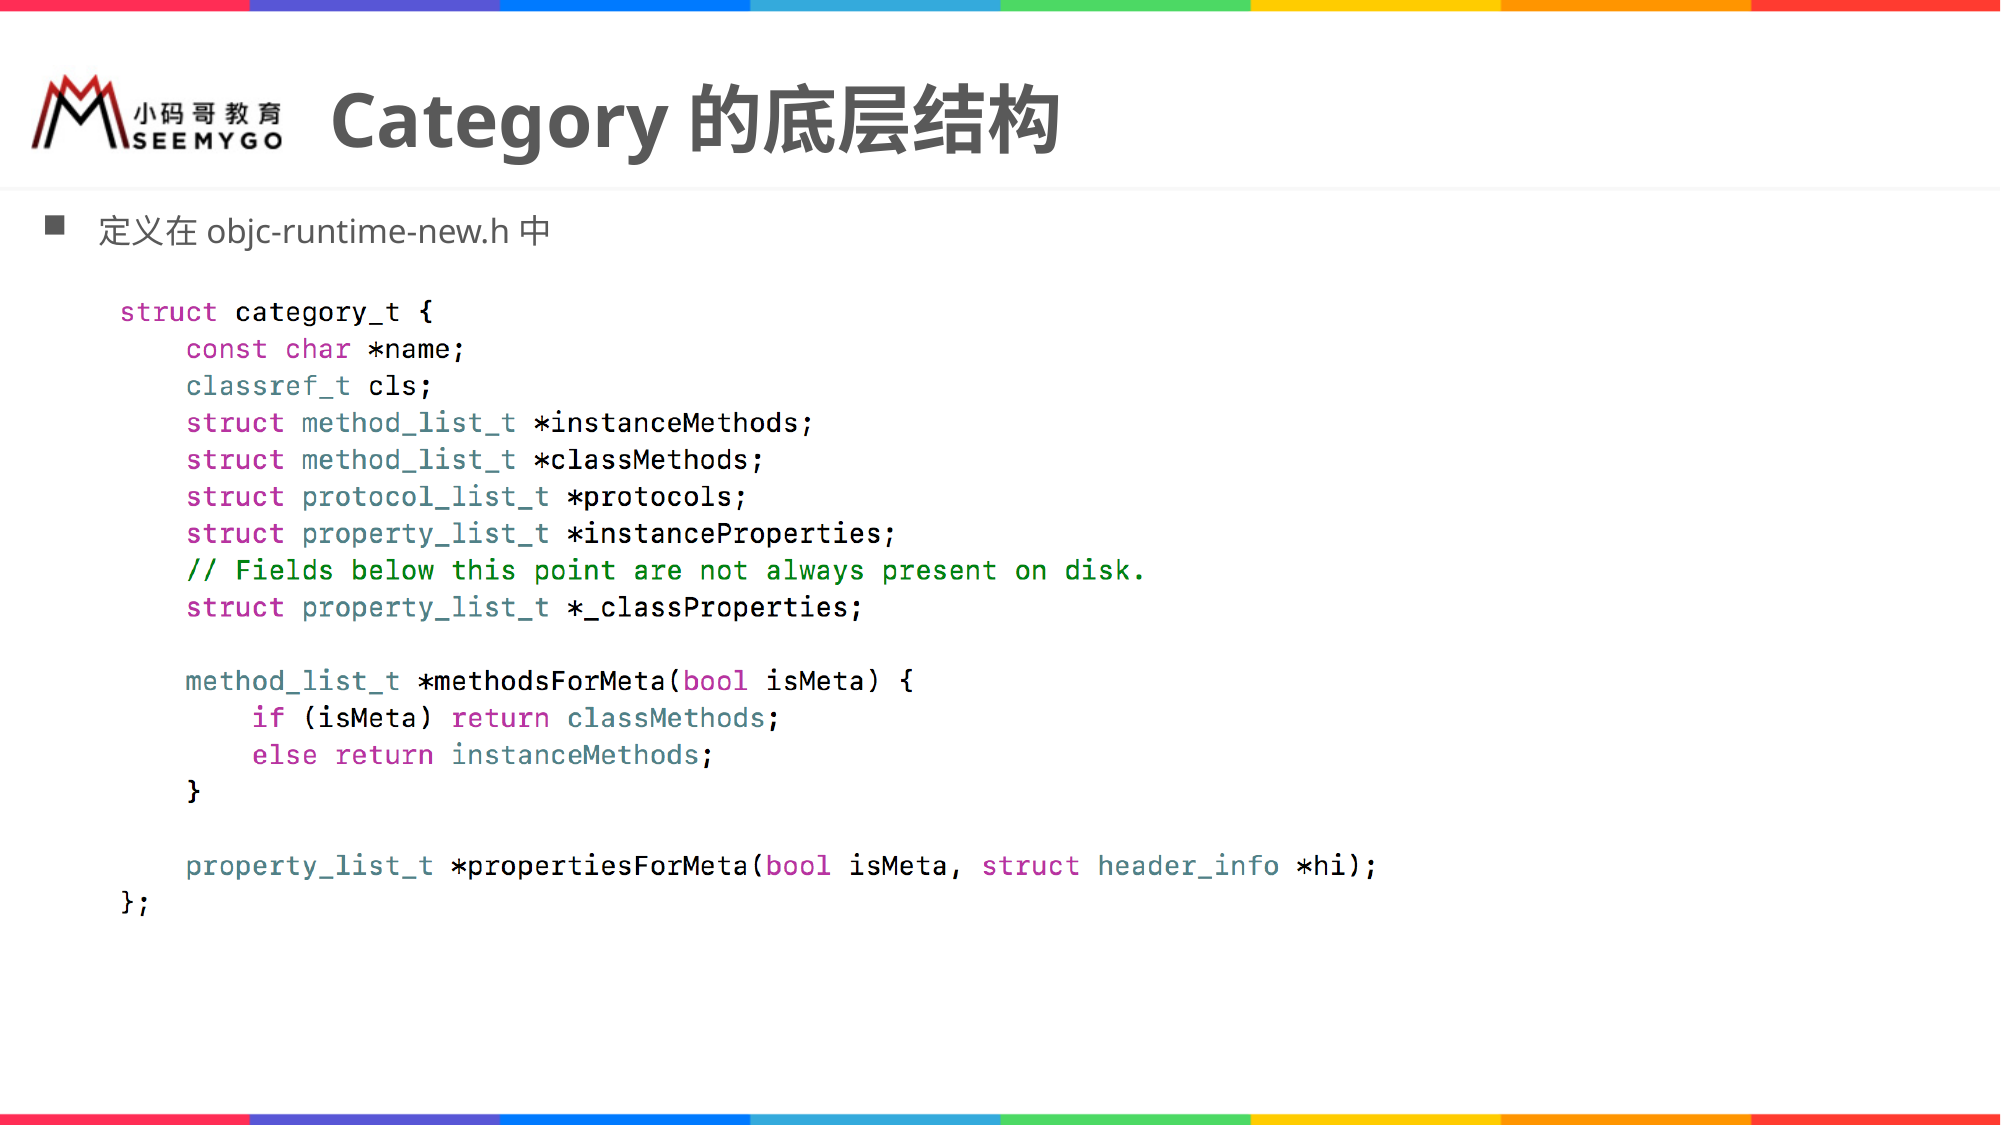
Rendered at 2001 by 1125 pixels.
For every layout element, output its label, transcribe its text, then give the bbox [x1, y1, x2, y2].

text_box 定义在objc-runtime-new.h中 [27, 196, 1159, 255]
picture [0, 0, 2001, 1125]
title Category的底层结构 [314, 64, 1968, 182]
